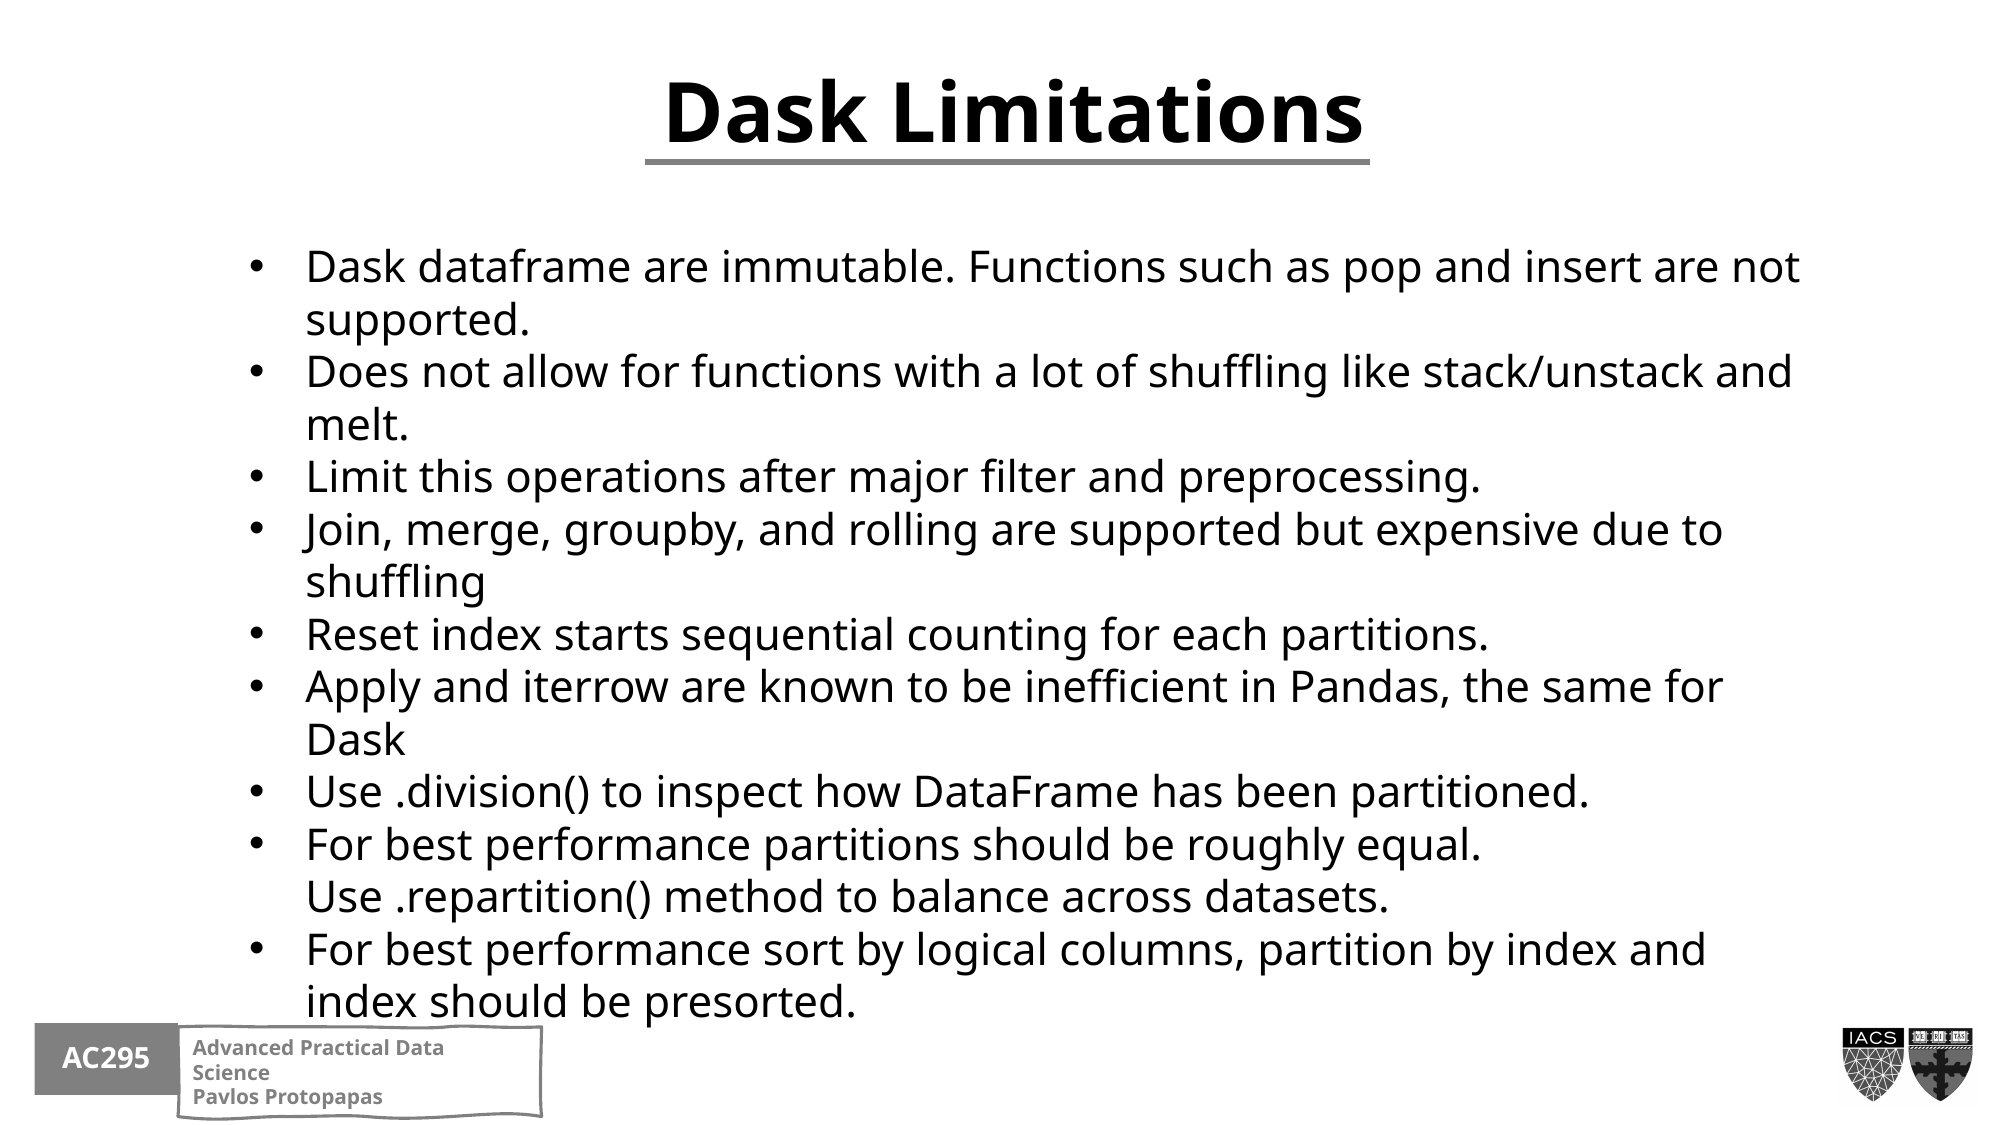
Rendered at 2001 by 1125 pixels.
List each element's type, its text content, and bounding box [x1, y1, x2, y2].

text_box Dask dataframe are immutable. Functions such as pop and insert are not supported. Does not allow for functions with a lot of shuffling like stack/unstack and melt. Limit this operations after major filter and preprocessing. Join, merge, groupby, and rolling are supported but expensive due to shuffling Reset index starts sequential counting for each partitions. Apply and iterrow are known to be inefficient in Pandas, the same for Dask Use .division() to inspect how DataFrame has been partitioned. For best performance partitions should be roughly equal. Use .repartition() method to balance across datasets. For best performance sort by logical columns, partition by index and index should be presorted. [159, 231, 1838, 1035]
picture [1838, 1023, 1977, 1107]
list Dask Limitations [190, 51, 1838, 158]
